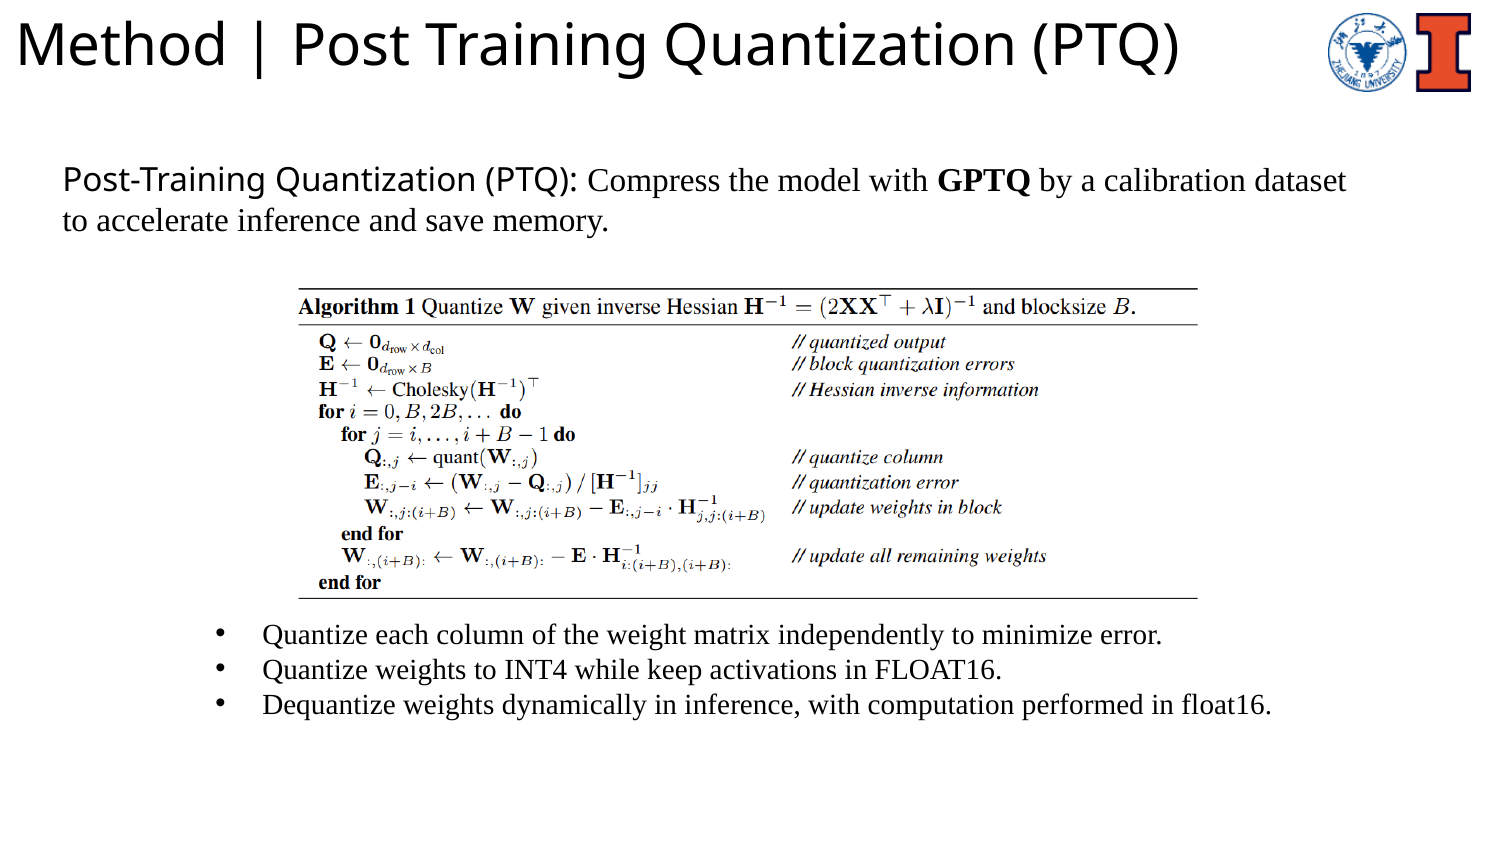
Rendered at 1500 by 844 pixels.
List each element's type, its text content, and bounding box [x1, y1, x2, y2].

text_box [47, 150, 1391, 729]
text_box Method | Post Training Quantization (PTQ) [0, 0, 1233, 85]
picture [1328, 13, 1471, 92]
